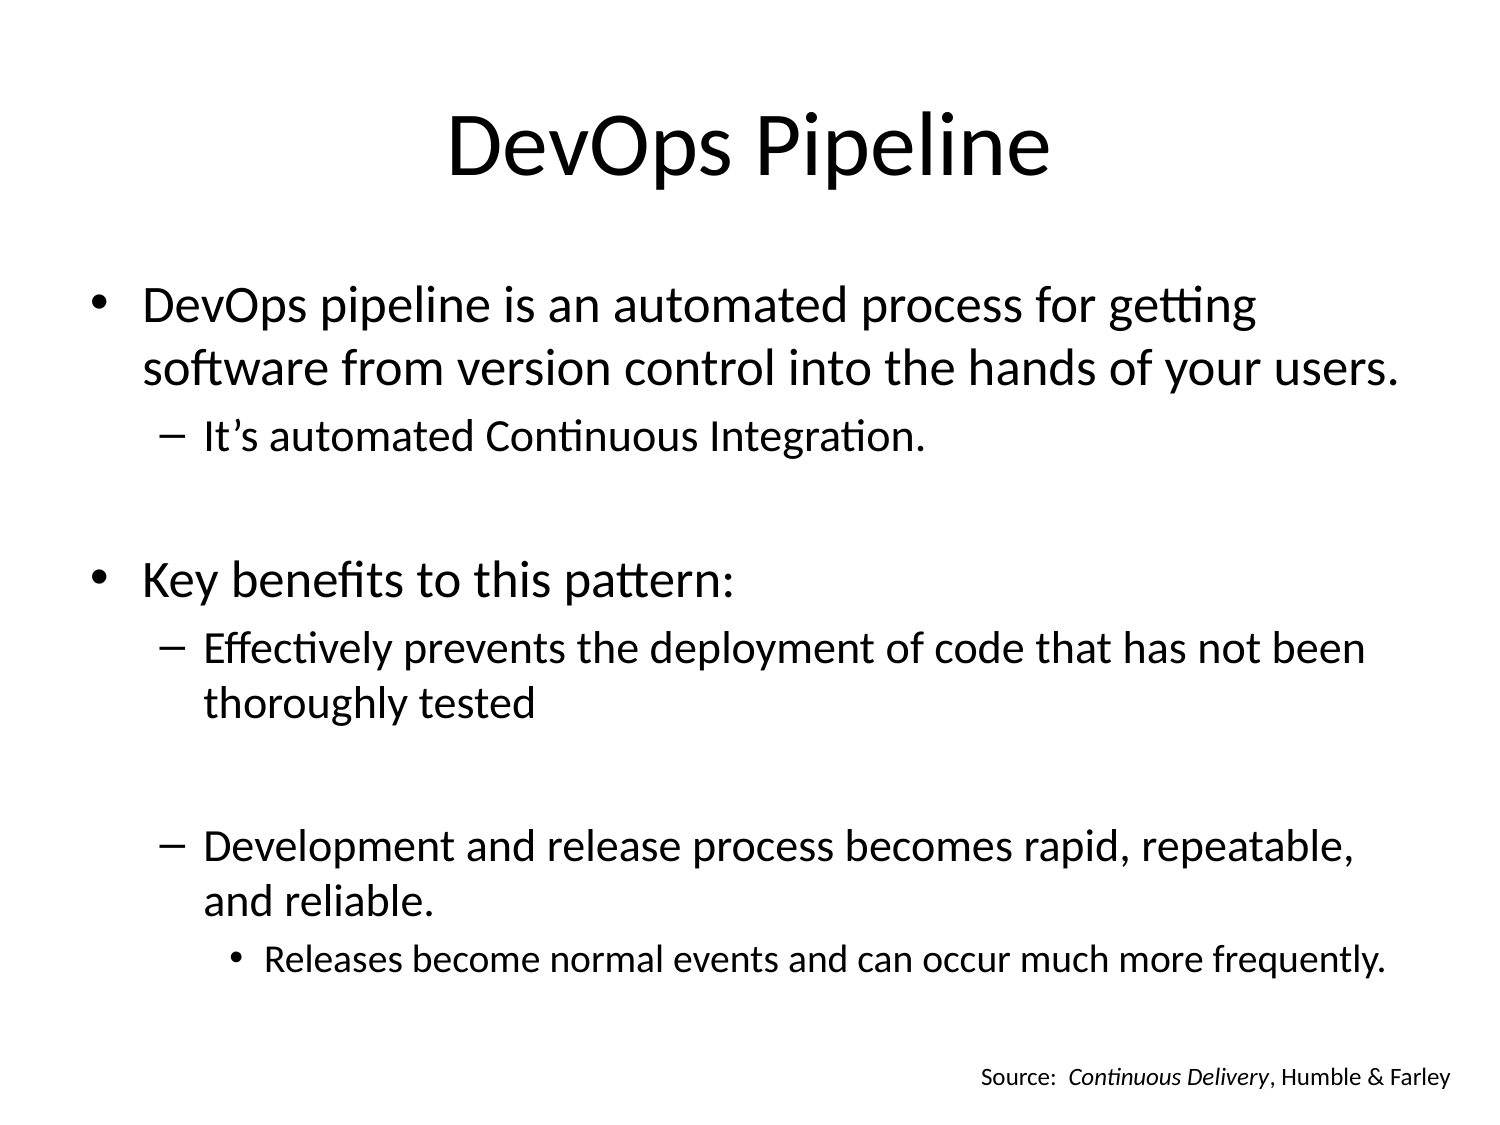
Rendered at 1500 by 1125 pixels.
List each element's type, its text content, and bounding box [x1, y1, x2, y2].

list DevOps pipeline is an automated process for getting software from version control into the hands of your users. It’s automated Continuous Integration. Key benefits to this pattern: Effectively prevents the deployment of code that has not been thoroughly tested Development and release process becomes rapid, repeatable, and reliable. Releases become normal events and can occur much more frequently. [75, 262, 1425, 1005]
text_box Source: Continuous Delivery, Humble & Farley [966, 1052, 1466, 1098]
title DevOps Pipeline [75, 45, 1425, 233]
